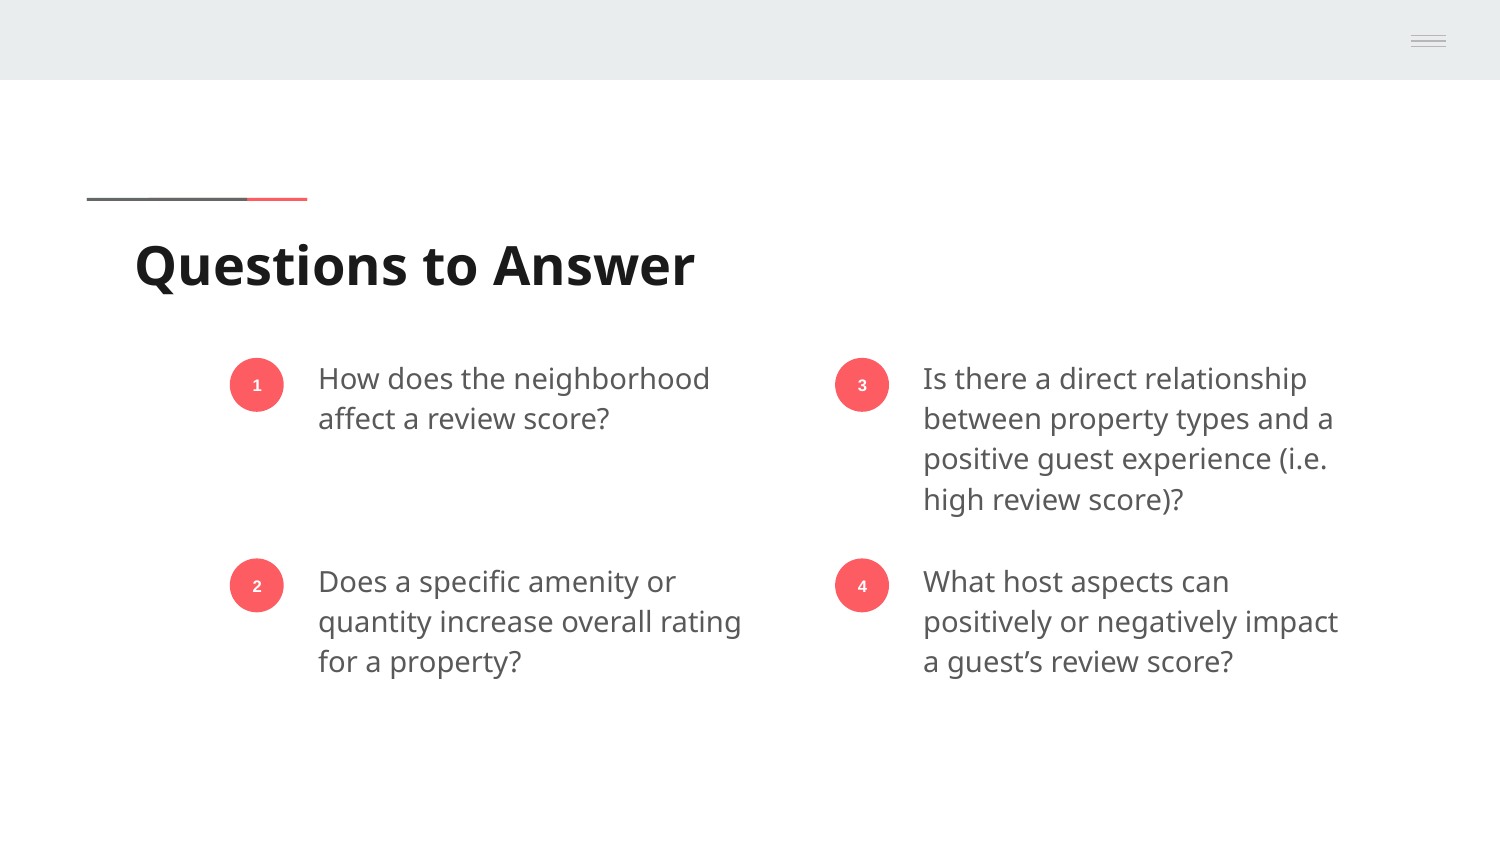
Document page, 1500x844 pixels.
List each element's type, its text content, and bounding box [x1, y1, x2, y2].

text_box 3 [835, 357, 890, 412]
text_box 1 [229, 357, 284, 412]
list What host aspects can positively or negatively impact a guest’s review score? [908, 542, 1373, 716]
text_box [135, 195, 259, 204]
list Is there a direct relationship between property types and a positive guest experience (i.e. high review score)? [908, 340, 1373, 513]
title Questions to Answer [119, 216, 1381, 305]
text_box 2 [229, 558, 284, 613]
list Does a specific amenity or quantity increase overall rating for a property? [303, 542, 768, 716]
text_box 4 [835, 558, 890, 613]
list How does the neighborhood affect a review score? [303, 340, 768, 513]
